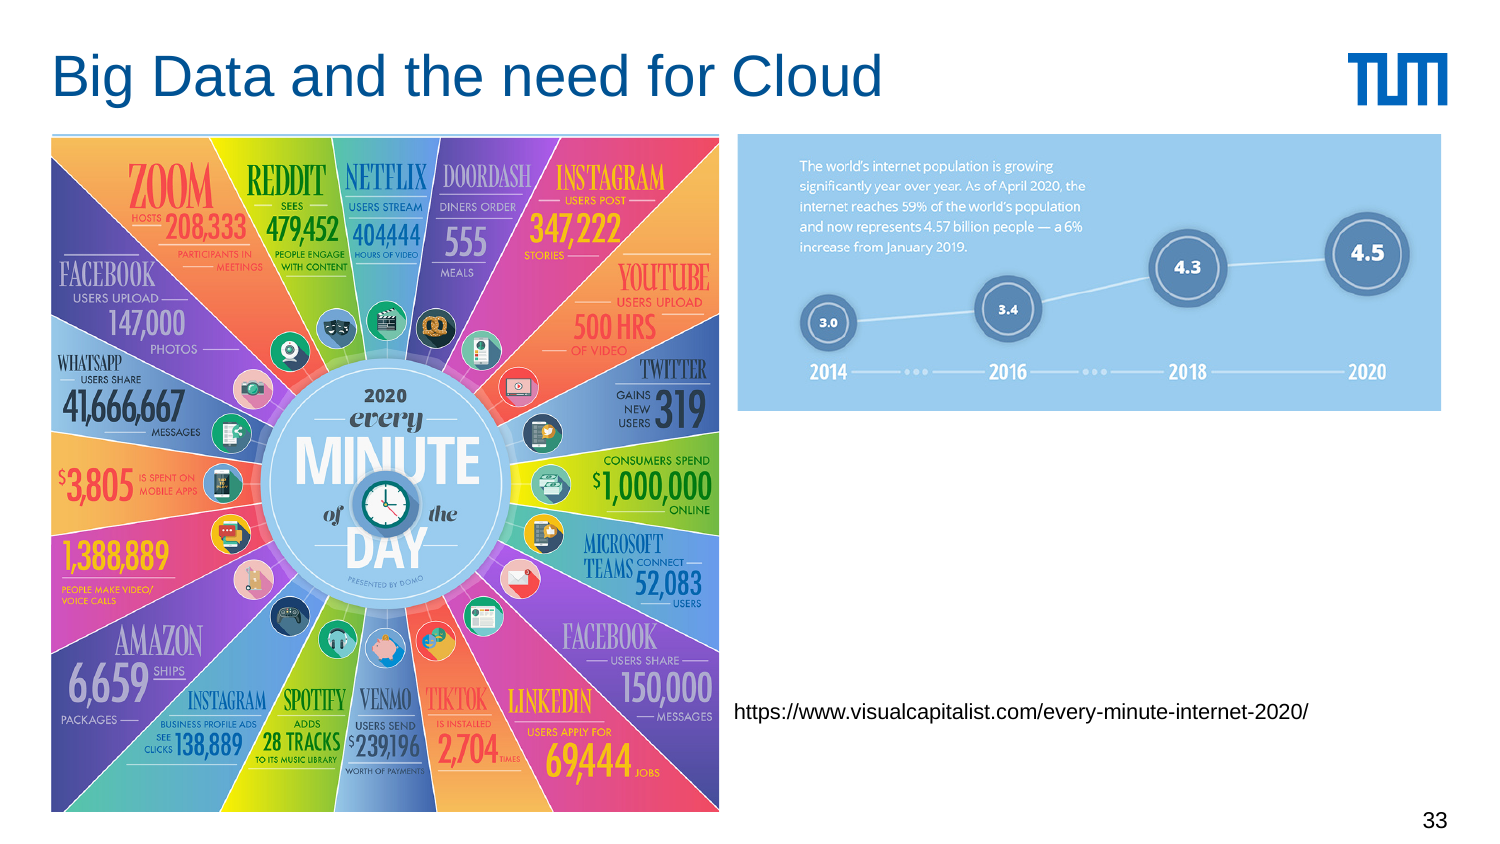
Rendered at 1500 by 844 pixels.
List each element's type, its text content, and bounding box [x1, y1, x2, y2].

title Big Data and the need for Cloud [50, 41, 1448, 110]
slide_number 33 [1111, 796, 1448, 842]
picture [737, 134, 1442, 412]
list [50, 134, 720, 813]
text_box https://www.visualcapitalist.com/every-minute-internet-2020/ [724, 690, 1470, 732]
